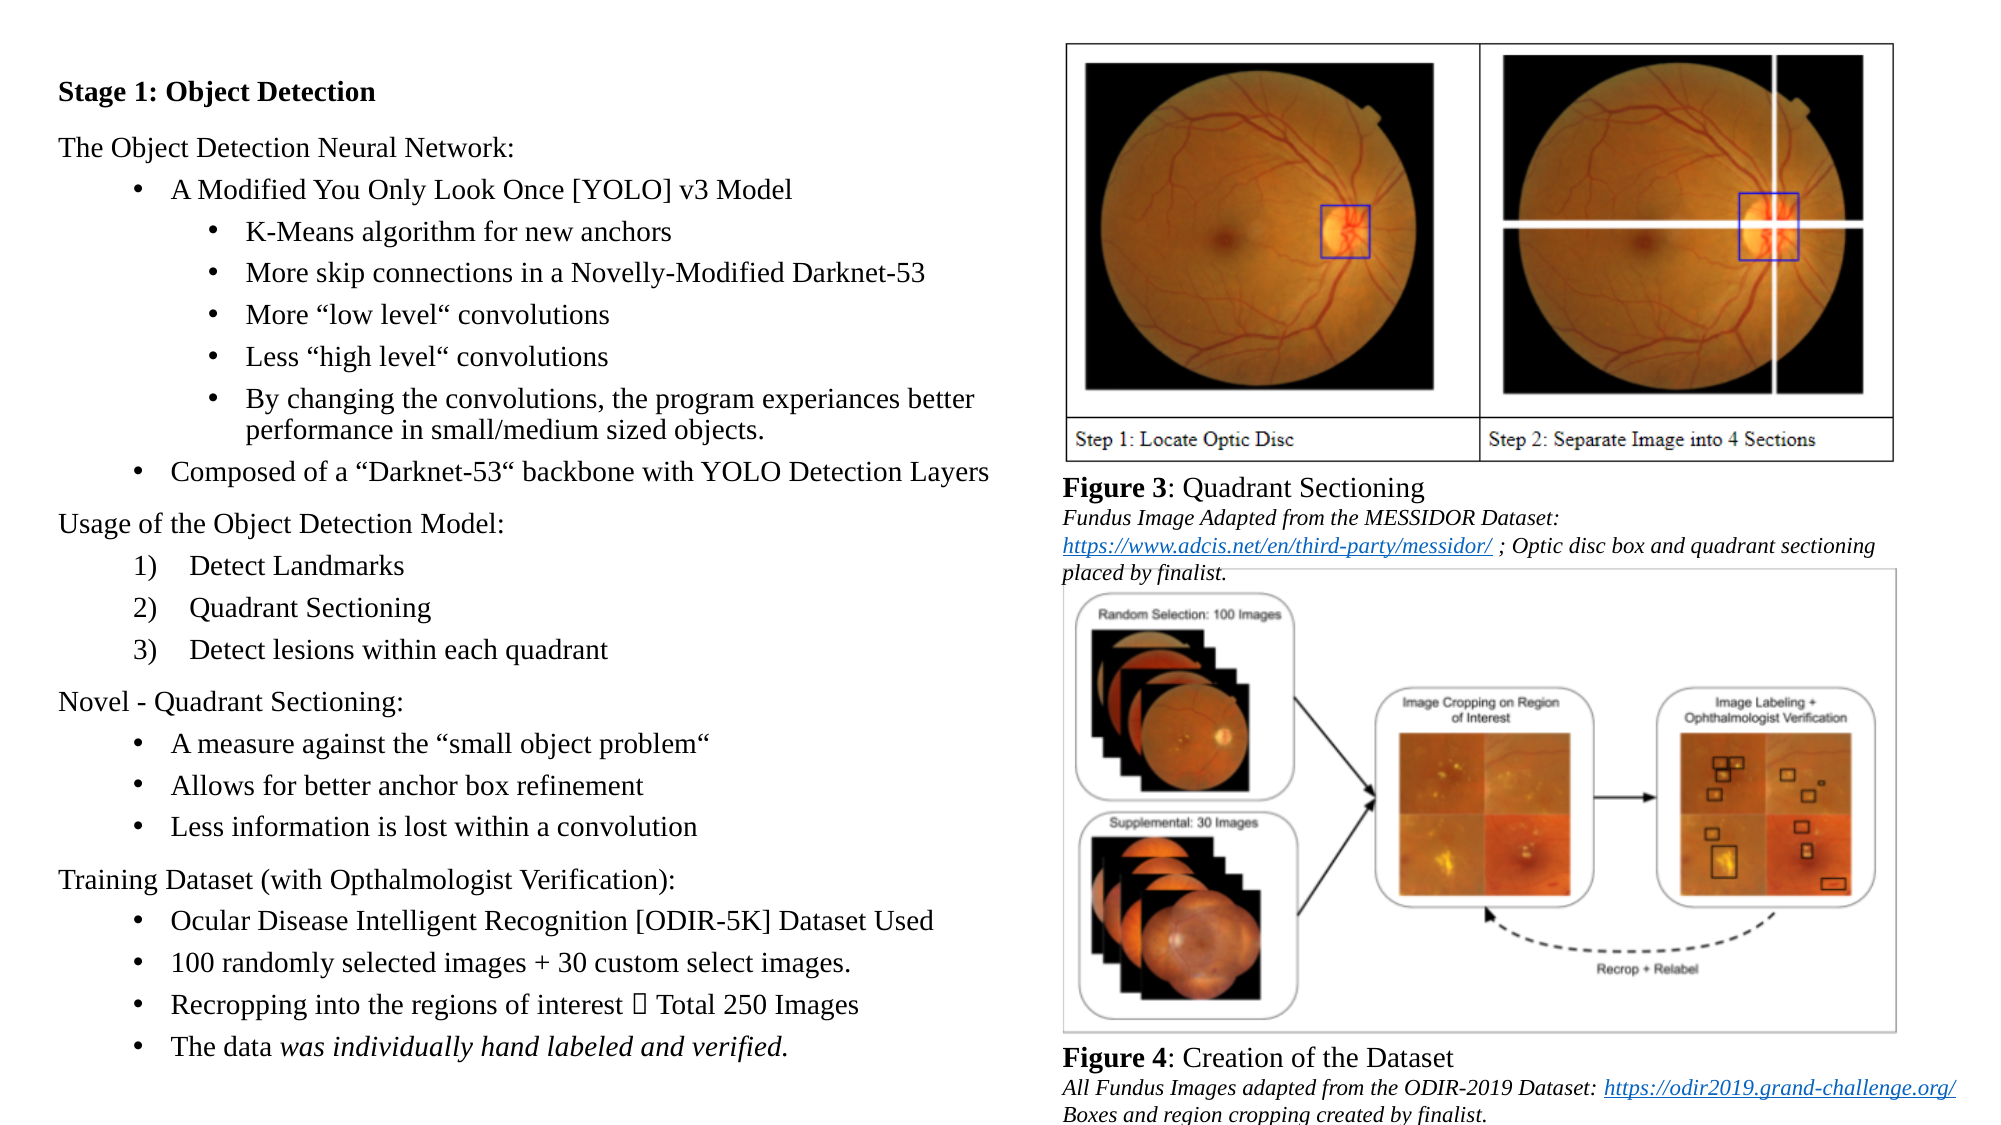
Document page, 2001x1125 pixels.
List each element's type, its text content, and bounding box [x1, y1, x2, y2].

text_box Figure 4: Creation of the Dataset [1047, 1031, 1848, 1065]
text_box All Fundus Images adapted from the ODIR-2019 Dataset: https://odir2019.grand-challenge.org/ Boxes and region cropping created by finalist. [1047, 1065, 1981, 1125]
list The Object Detection Neural Network: A Modified You Only Look Once [YOLO] v3 Model K-Means algorithm for new anchors More skip connections in a Novelly-Modified Darknet-53 More “low level“ convolutions Less “high level“ convolutions By changing the convolutions, the program experiances better performance in small/medium sized objects. Composed of a “Darknet-53“ backbone with YOLO Detection Layers Usage of the Object Detection Model: Detect Landmarks Quadrant Sectioning Detect lesions within each quadrant Novel - Quadrant Sectioning: A measure against the “small object problem“ Allows for better anchor box refinement Less information is lost within a convolution Training Dataset (with Opthalmologist Verification): Ocular Disease Intelligent Recognition [ODIR-5K] Dataset Used 100 randomly selected images + 30 custom select images. Recropping into the regions of interest  Total 250 Images The data was individually hand labeled and verified. [43, 124, 1024, 1073]
picture [1058, 34, 1899, 470]
title Stage 1: Object Detection [43, 59, 1058, 125]
text_box Figure 3: Quadrant Sectioning Fundus Image Adapted from the MESSIDOR Dataset: https://www.adcis.net/en/third-party/messidor/ ; Optic disc box and quadrant sectioning placed by finalist. [1047, 460, 1898, 593]
picture [1062, 560, 1899, 1041]
